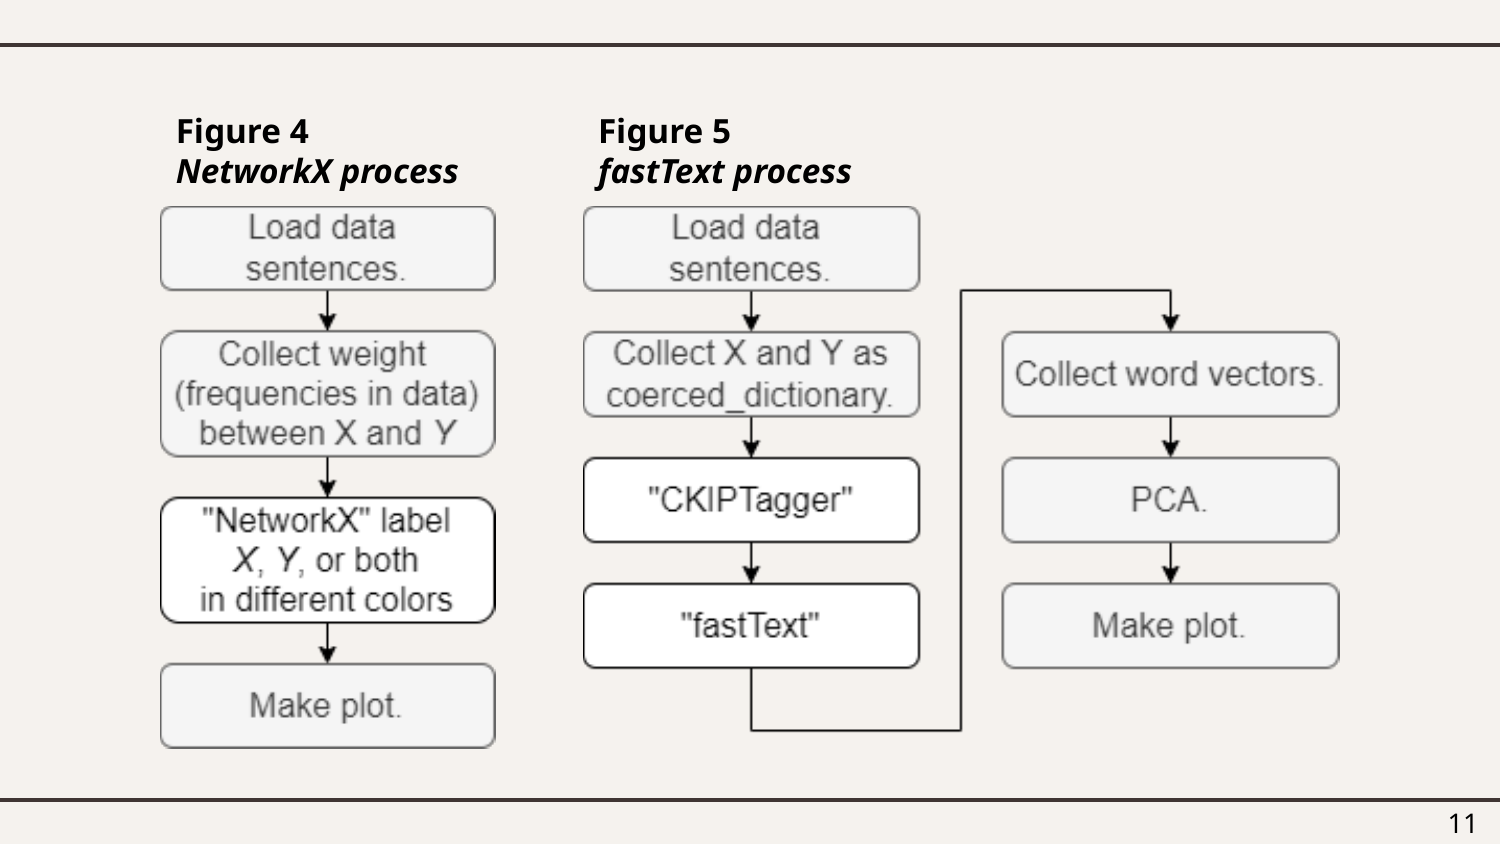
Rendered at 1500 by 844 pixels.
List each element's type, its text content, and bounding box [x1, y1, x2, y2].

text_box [160, 94, 1340, 749]
slide_number ‹#› [1403, 791, 1494, 844]
